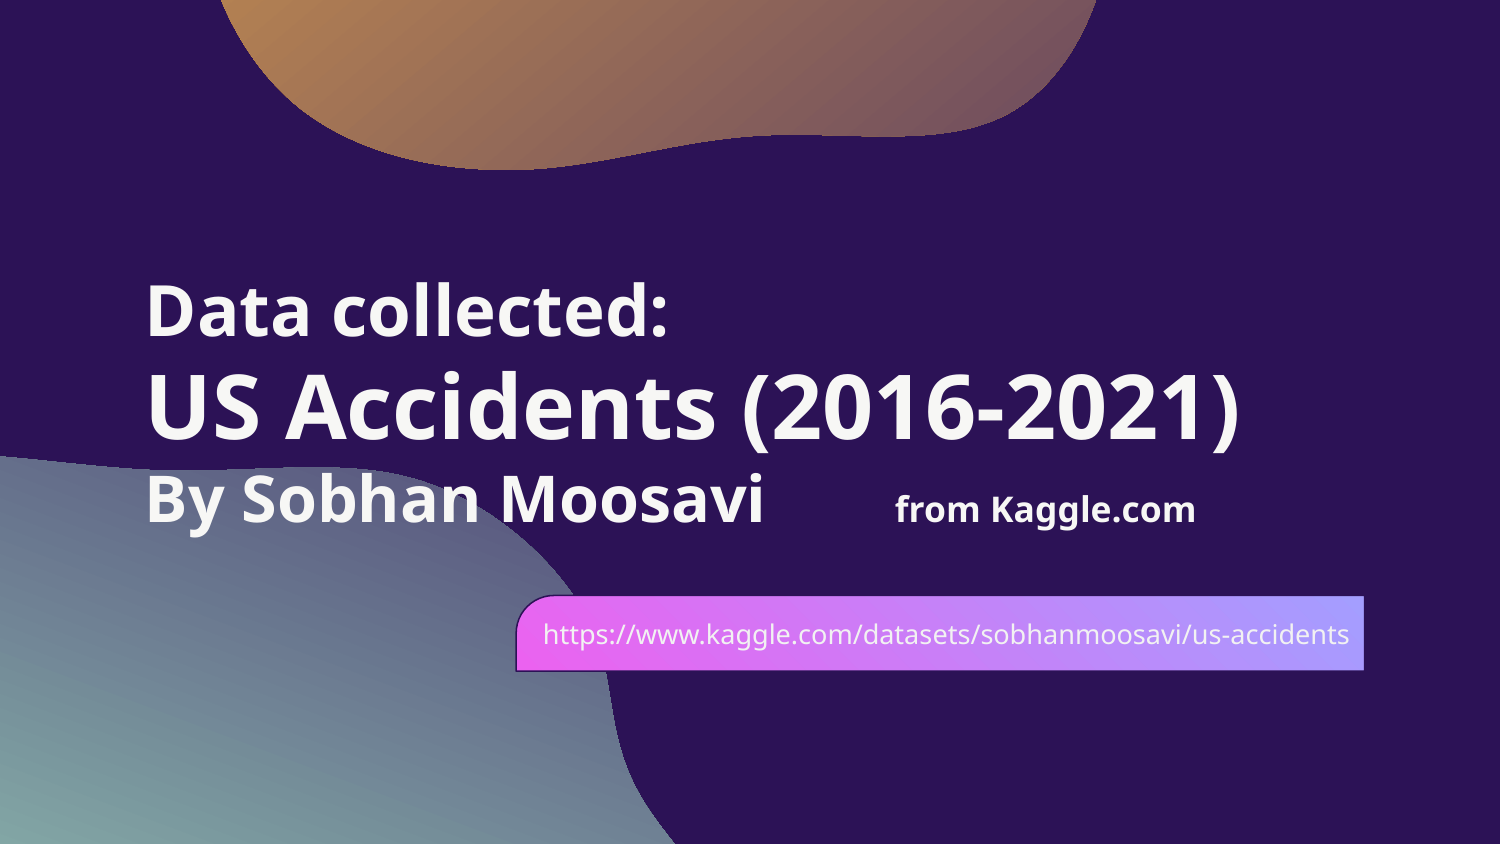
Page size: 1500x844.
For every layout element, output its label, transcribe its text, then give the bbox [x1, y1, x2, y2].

title Data collected: US Accidents (2016-2021) By Sobhan Moosavi from Kaggle.com [129, 353, 1357, 448]
subtitle https://www.kaggle.com/datasets/sobhanmoosavi/us-accidents [497, 595, 1365, 671]
